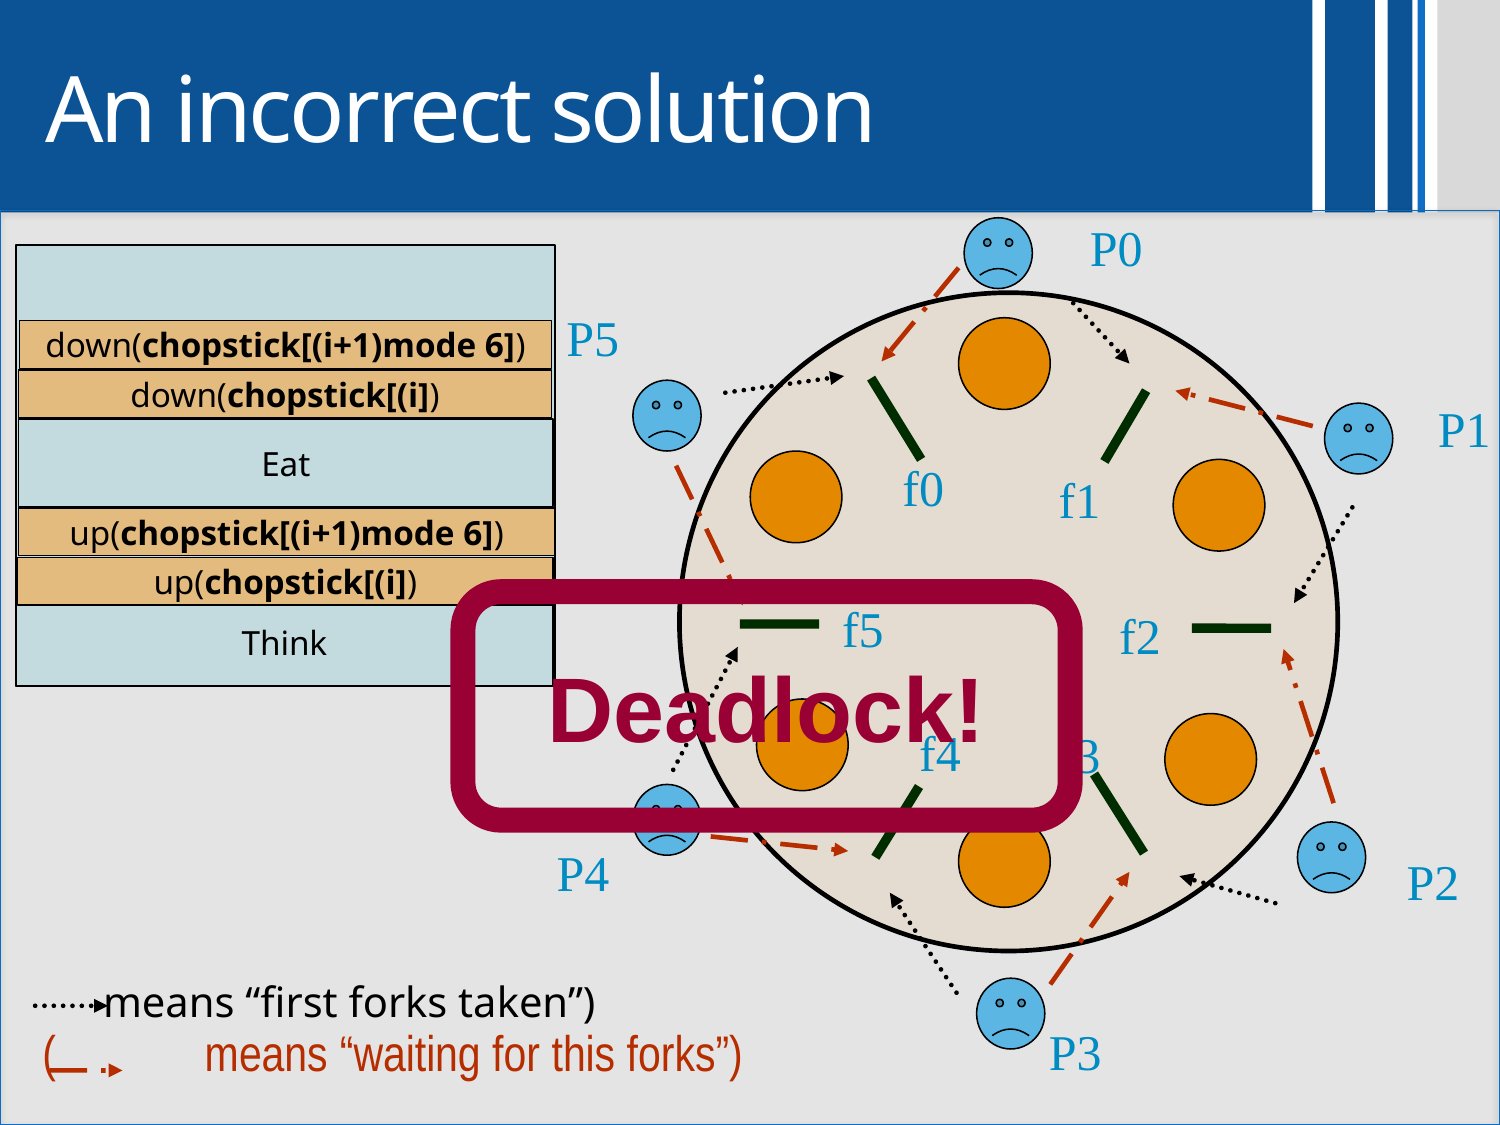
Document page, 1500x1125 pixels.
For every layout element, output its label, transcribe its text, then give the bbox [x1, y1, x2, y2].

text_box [0, 210, 1500, 1125]
title An incorrect solution [0, 0, 1313, 208]
